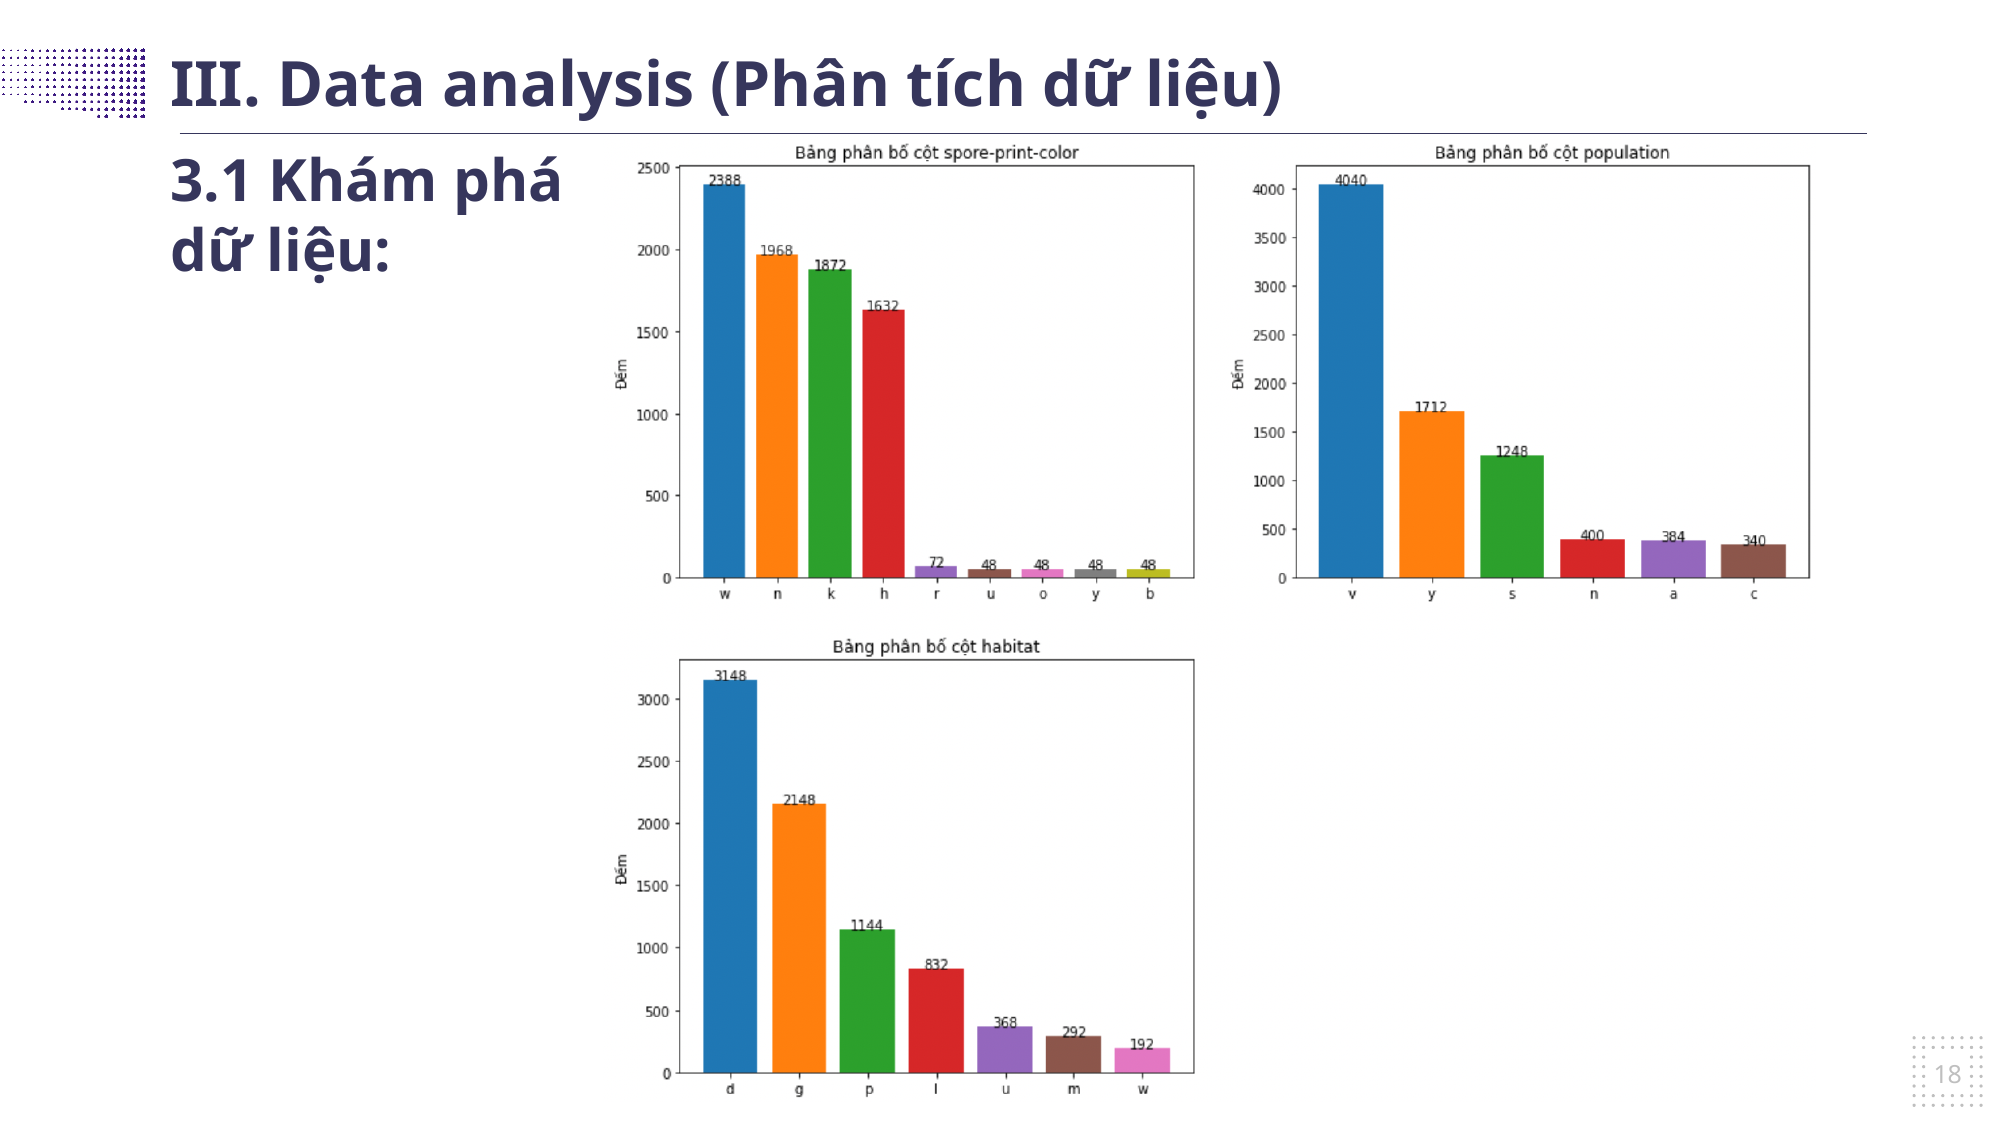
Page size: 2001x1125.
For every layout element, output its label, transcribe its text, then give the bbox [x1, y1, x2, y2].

picture [603, 135, 1816, 1102]
list III. Data analysis (Phân tích dữ liệu) [155, 45, 1872, 129]
text_box 3.1 Khám phá dữ liệu: [155, 135, 579, 291]
slide_number 18 [1915, 1050, 1980, 1097]
